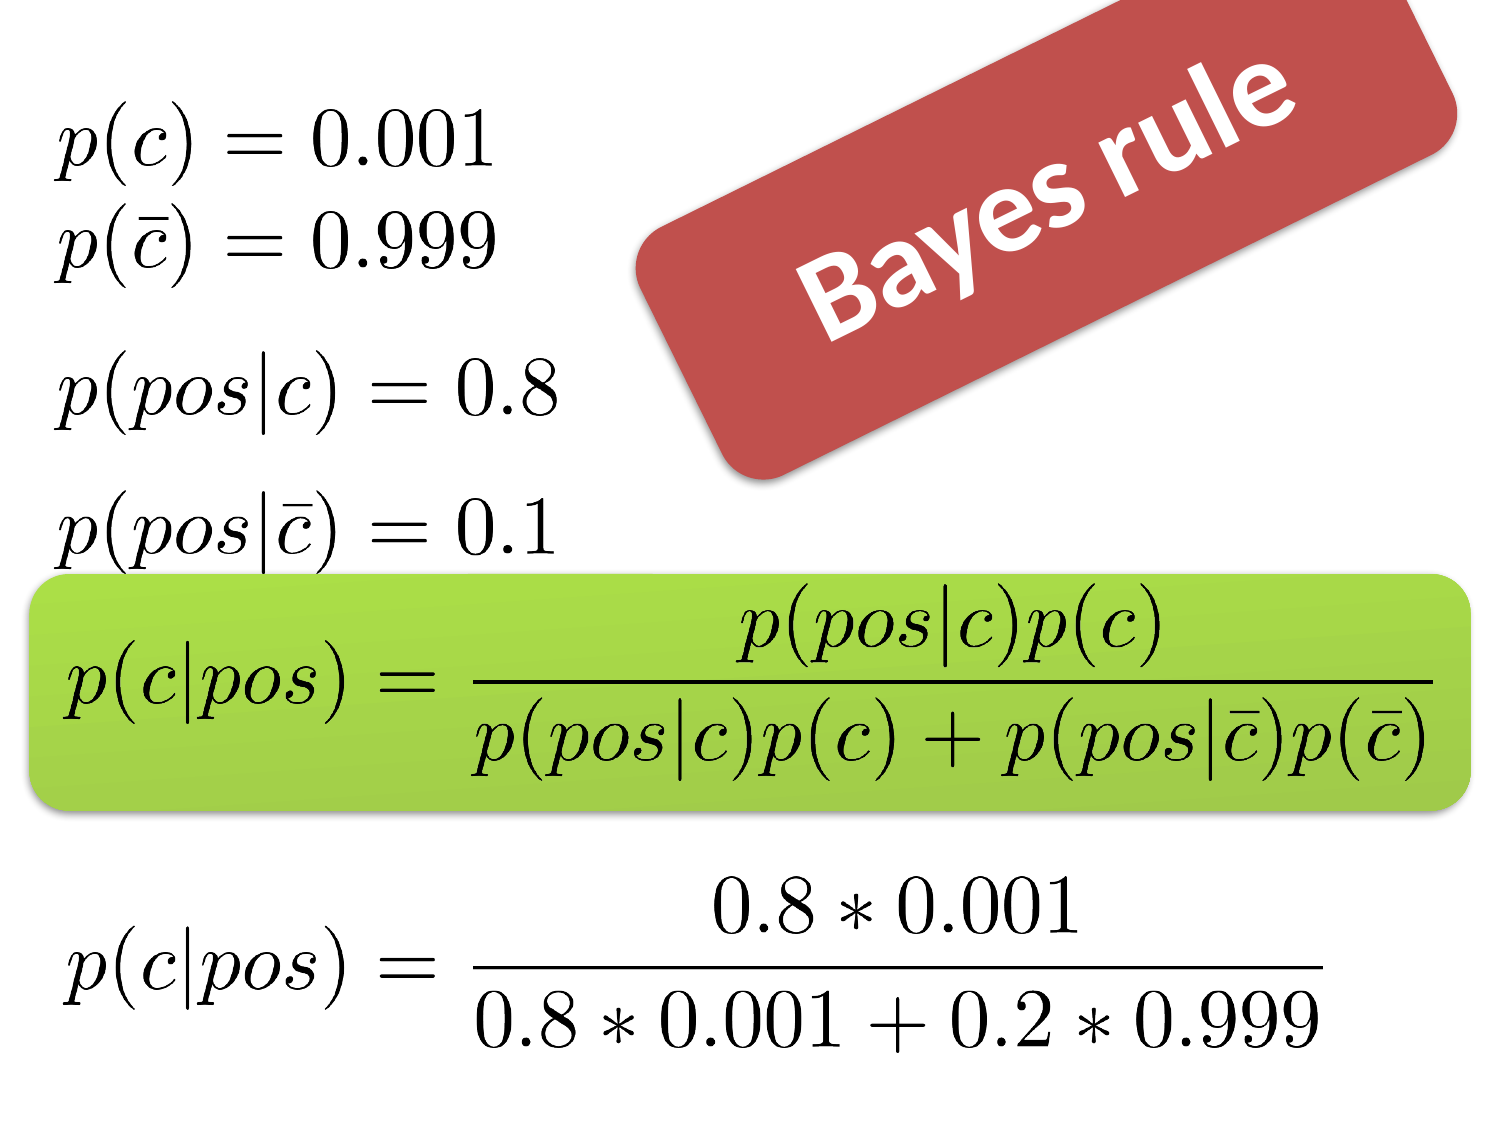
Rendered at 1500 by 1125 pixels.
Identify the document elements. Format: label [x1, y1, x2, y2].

text_box [638, 52, 1455, 330]
text_box [29, 573, 1471, 811]
picture [52, 350, 557, 436]
picture [53, 489, 555, 575]
picture [62, 583, 1434, 782]
picture [52, 100, 492, 186]
picture [62, 876, 1324, 1054]
picture [52, 203, 495, 288]
